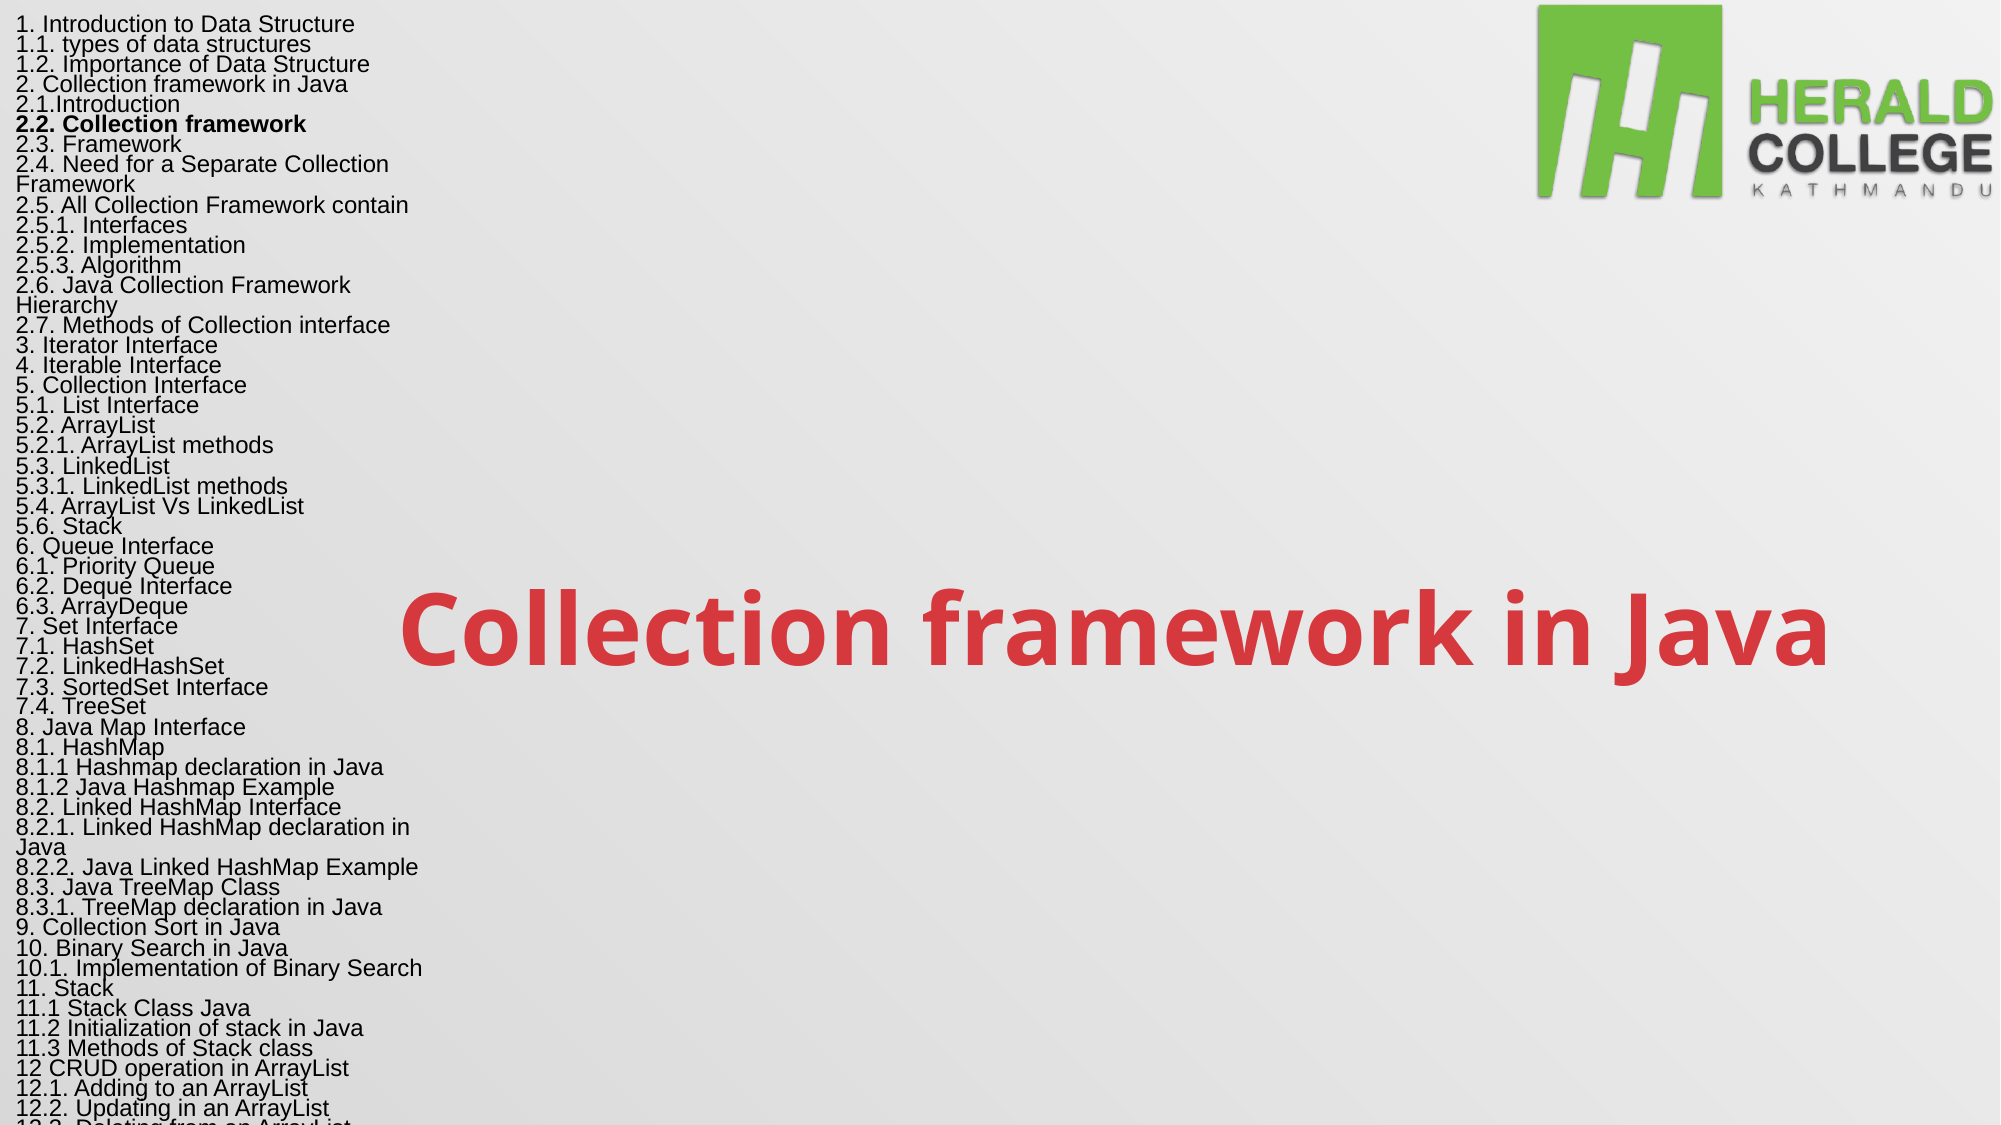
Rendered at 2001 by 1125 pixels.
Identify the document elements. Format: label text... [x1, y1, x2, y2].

text_box 1. Introduction to Data Structure 1.1. types of data structures 1.2. Importance of Data Structure 2. Collection framework in Java 2.1.Introduction 2.2. Collection framework 2.3. Framework 2.4. Need for a Separate Collection Framework 2.5. All Collection Framework contain 2.5.1. Interfaces 2.5.2. Implementation 2.5.3. Algorithm 2.6. Java Collection Framework Hierarchy 2.7. Methods of Collection interface 3. Iterator Interface 4. Iterable Interface 5. Collection Interface 5.1. List Interface 5.2. ArrayList 5.2.1. ArrayList methods 5.3. LinkedList 5.3.1. LinkedList methods 5.4. ArrayList Vs LinkedList 5.6. Stack 6. Queue Interface 6.1. Priority Queue 6.2. Deque Interface 6.3. ArrayDeque 7. Set Interface 7.1. HashSet 7.2. LinkedHashSet 7.3. SortedSet Interface 7.4. TreeSet 8. Java Map Interface 8.1. HashMap 8.1.1 Hashmap declaration in Java 8.1.2 Java Hashmap Example 8.2. Linked HashMap Interface 8.2.1. Linked HashMap declaration in Java 8.2.2. Java Linked HashMap Example 8.3. Java TreeMap Class 8.3.1. TreeMap declaration in Java 9. Collection Sort in Java 10. Binary Search in Java 10.1. Implementation of Binary Search 11. Stack 11.1 Stack Class Java 11.2 Initialization of stack in Java 11.3 Methods of Stack class 12 CRUD operation in ArrayList 12.1. Adding to an ArrayList 12.2. Updating in an ArrayList 12.3. Deleting from an ArrayList 13. Data Access Object(DAO) Pattern 13.1. Implementation of DAO [0, 1, 465, 1125]
picture [1462, 0, 2001, 292]
title Collection framework in Java [465, 318, 1917, 695]
